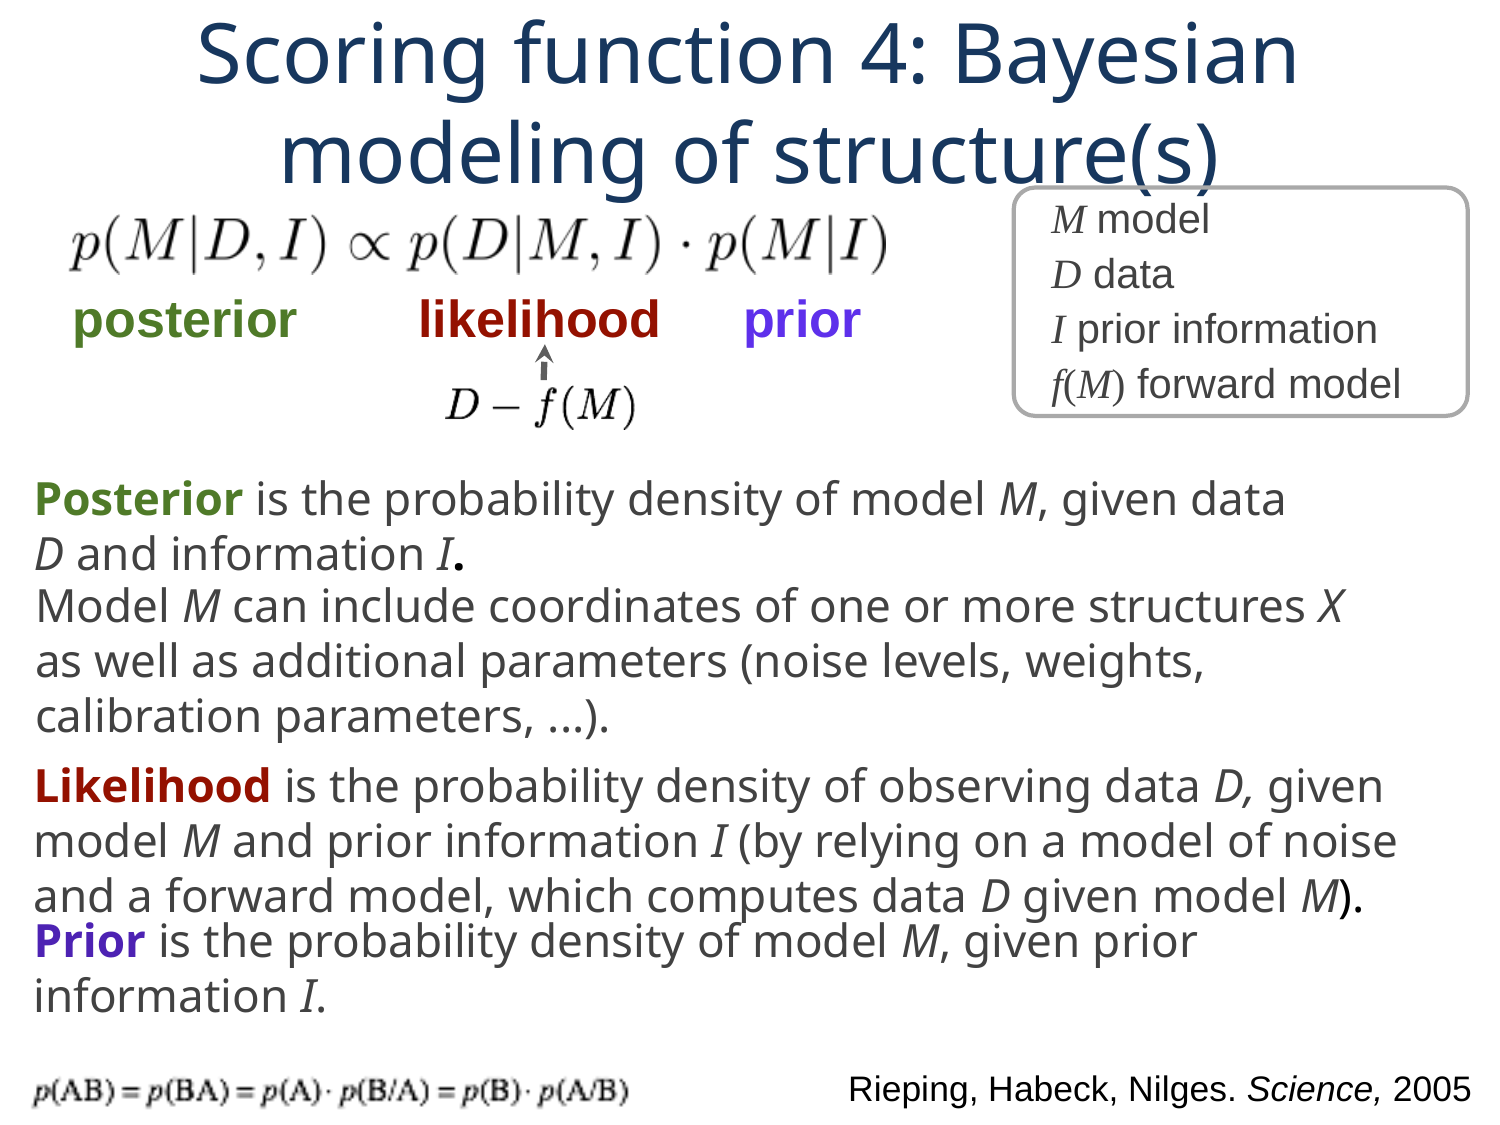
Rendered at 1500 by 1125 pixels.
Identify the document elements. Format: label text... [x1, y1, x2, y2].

text_box Likelihood is the probability density of observing data D, given model M and prior information I (by relying on a model of noise and a forward model, which computes data D given model M). [27, 750, 1448, 906]
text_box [1013, 177, 1500, 417]
text_box Posterior is the probability density of model M, given data D and information I. [27, 463, 1298, 586]
text_box Rieping, Habeck, Nilges. Science, 2005 [842, 1059, 1500, 1114]
picture [445, 384, 636, 430]
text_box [62, 214, 886, 358]
picture [27, 1071, 634, 1115]
text_box Prior is the probability density of model M, given prior information I. [27, 906, 1448, 1028]
text_box Scoring function 4: Bayesian modeling of structure(s) [71, 13, 1427, 188]
text_box Model M can include coordinates of one or more structures X as well as additional parameters (noise levels, weights, calibration parameters, ...). [29, 570, 1366, 748]
